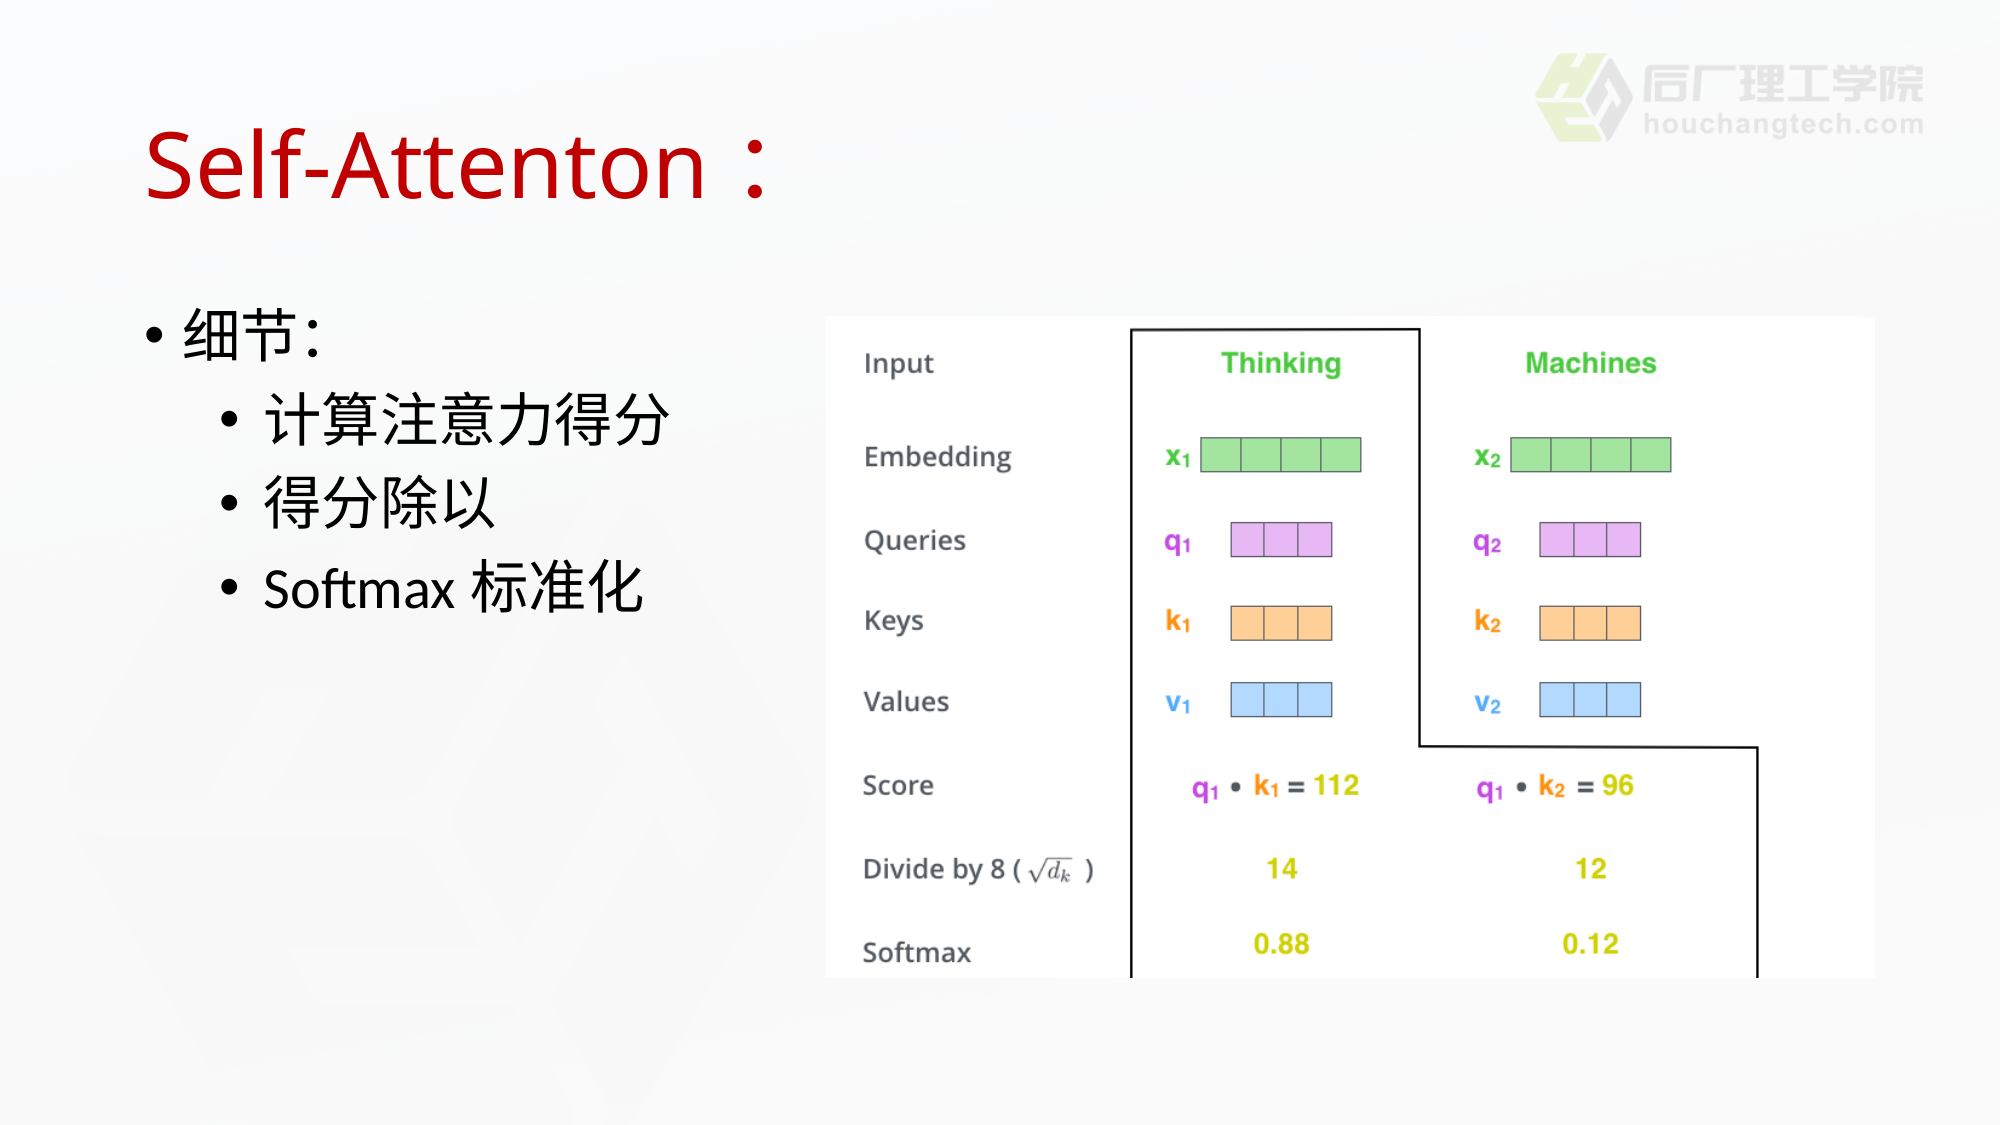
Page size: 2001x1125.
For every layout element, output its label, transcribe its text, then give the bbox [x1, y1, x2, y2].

title Self-Attenton： [136, 59, 1863, 278]
picture [825, 316, 1875, 978]
